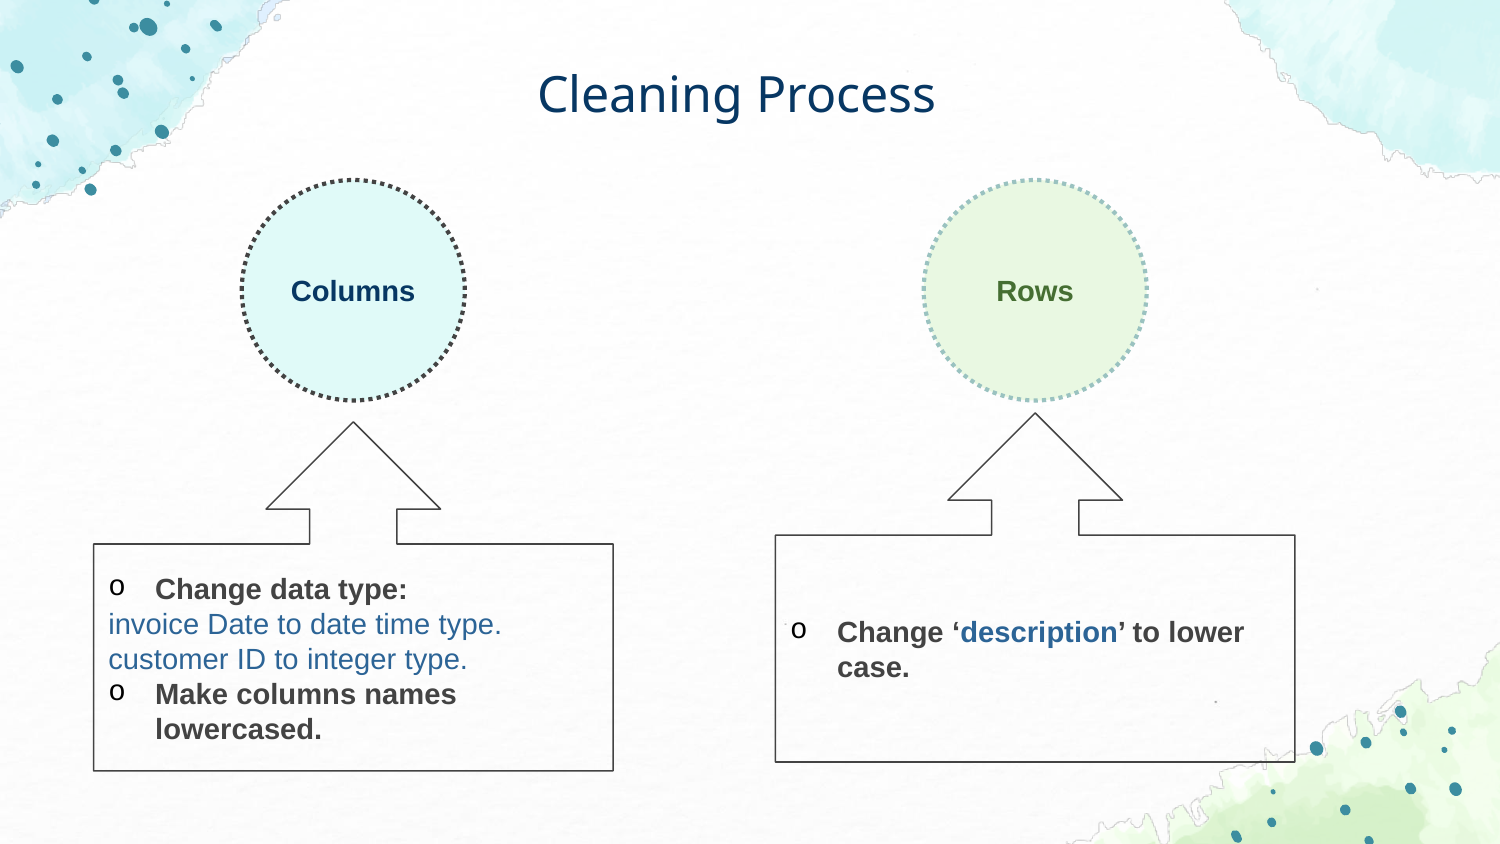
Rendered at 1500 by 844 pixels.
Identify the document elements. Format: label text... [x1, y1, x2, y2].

picture [0, 0, 1500, 844]
text_box Change data type: invoice Date to date time type. customer ID to integer type. Make columns names lowercased. [93, 421, 614, 771]
text_box Rows [921, 177, 1149, 403]
text_box Cleaning Process [522, 47, 1007, 128]
text_box Columns [239, 177, 467, 403]
text_box Change ‘description’ to lower case. [775, 412, 1295, 762]
picture [0, 0, 305, 277]
